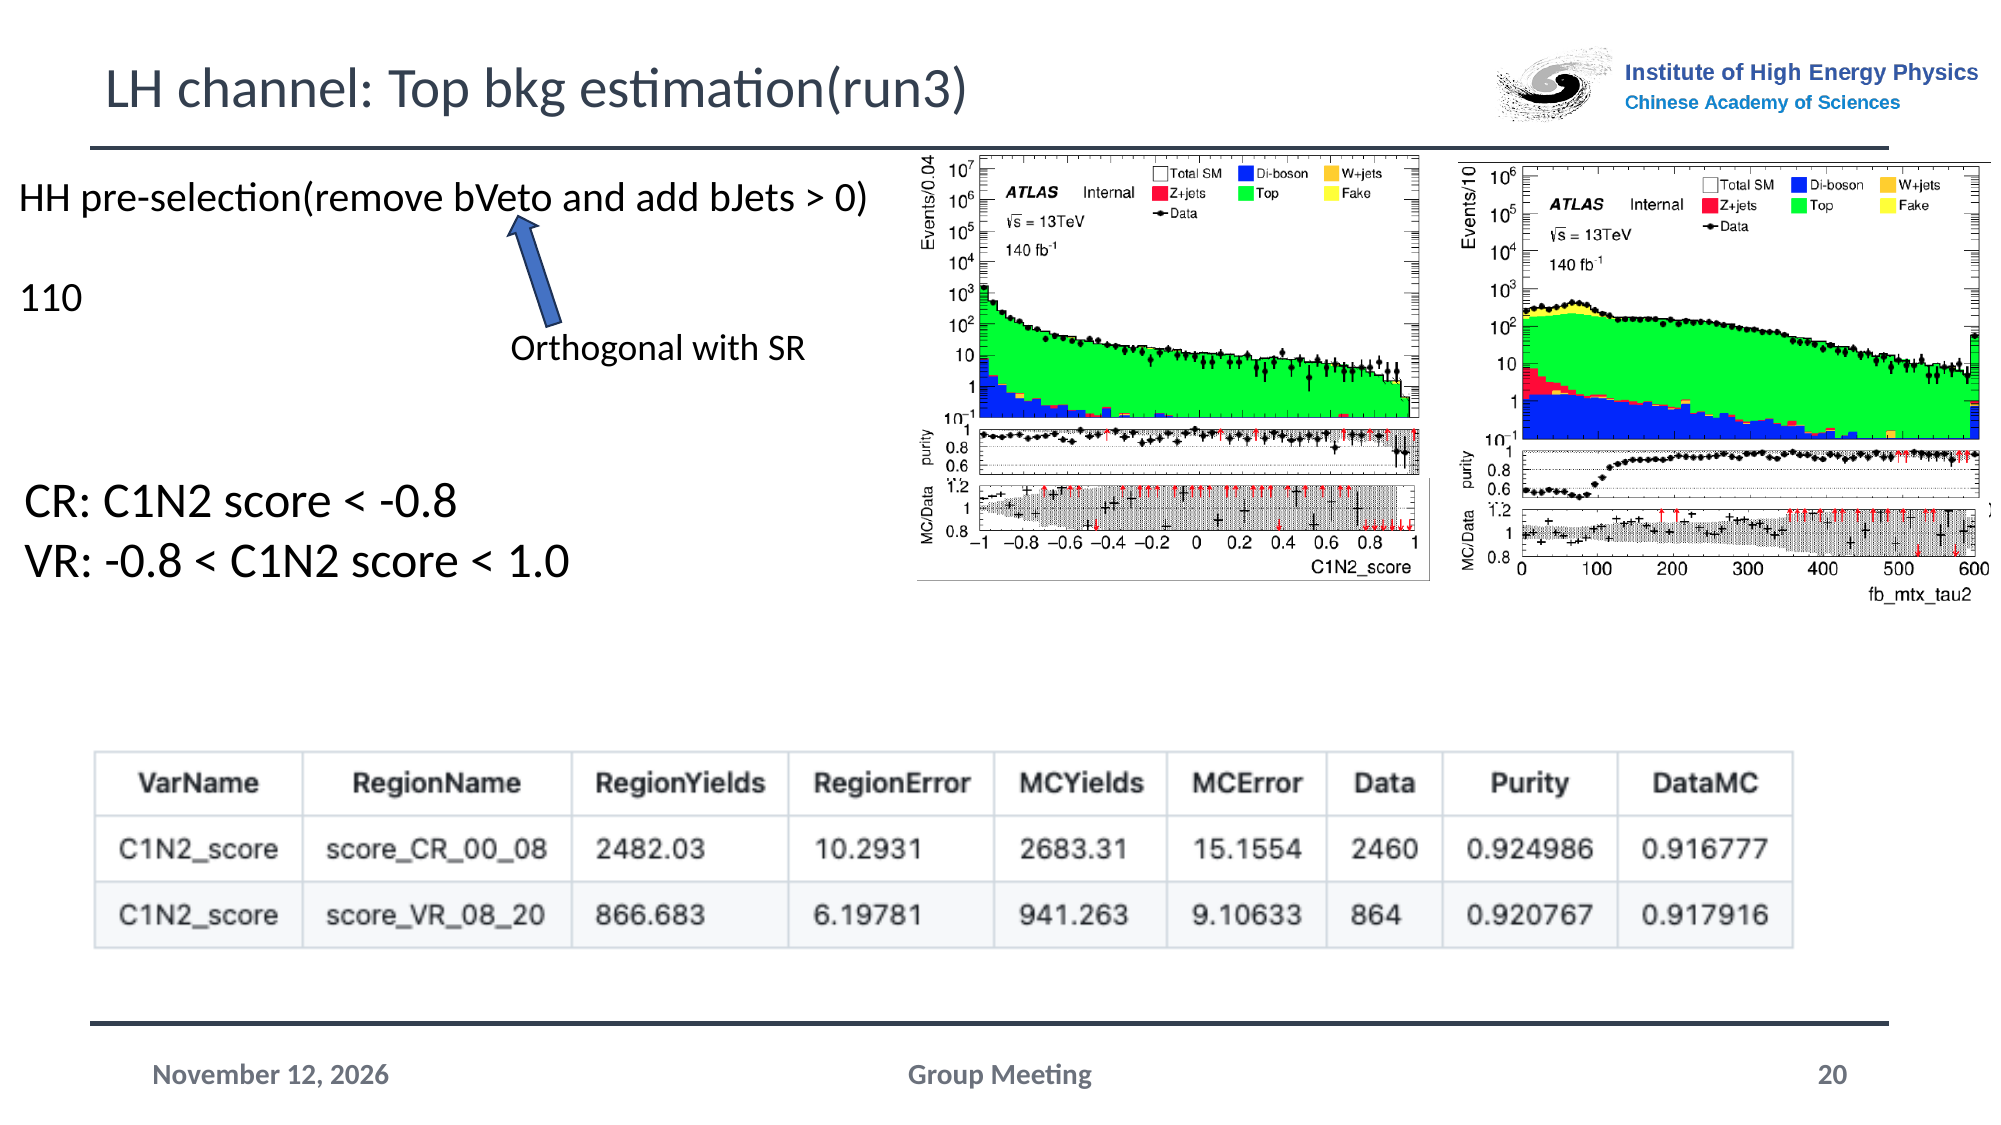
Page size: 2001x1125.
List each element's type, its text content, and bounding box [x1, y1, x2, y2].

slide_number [137, 1042, 588, 1103]
picture [89, 736, 1836, 967]
picture [1495, 46, 1978, 123]
text_box Orthogonal with SR [495, 315, 821, 376]
picture [1458, 162, 1991, 606]
text_box [506, 214, 560, 315]
picture [917, 153, 1432, 581]
slide_number 20 [1412, 1042, 1863, 1103]
footer Group Meeting [662, 1042, 1338, 1103]
list LH channel: Top bkg estimation(run3) [90, 51, 1136, 129]
text_box CR: C1N2 score < -0.8 VR: -0.8 < C1N2 score < 1.0 [9, 460, 585, 596]
